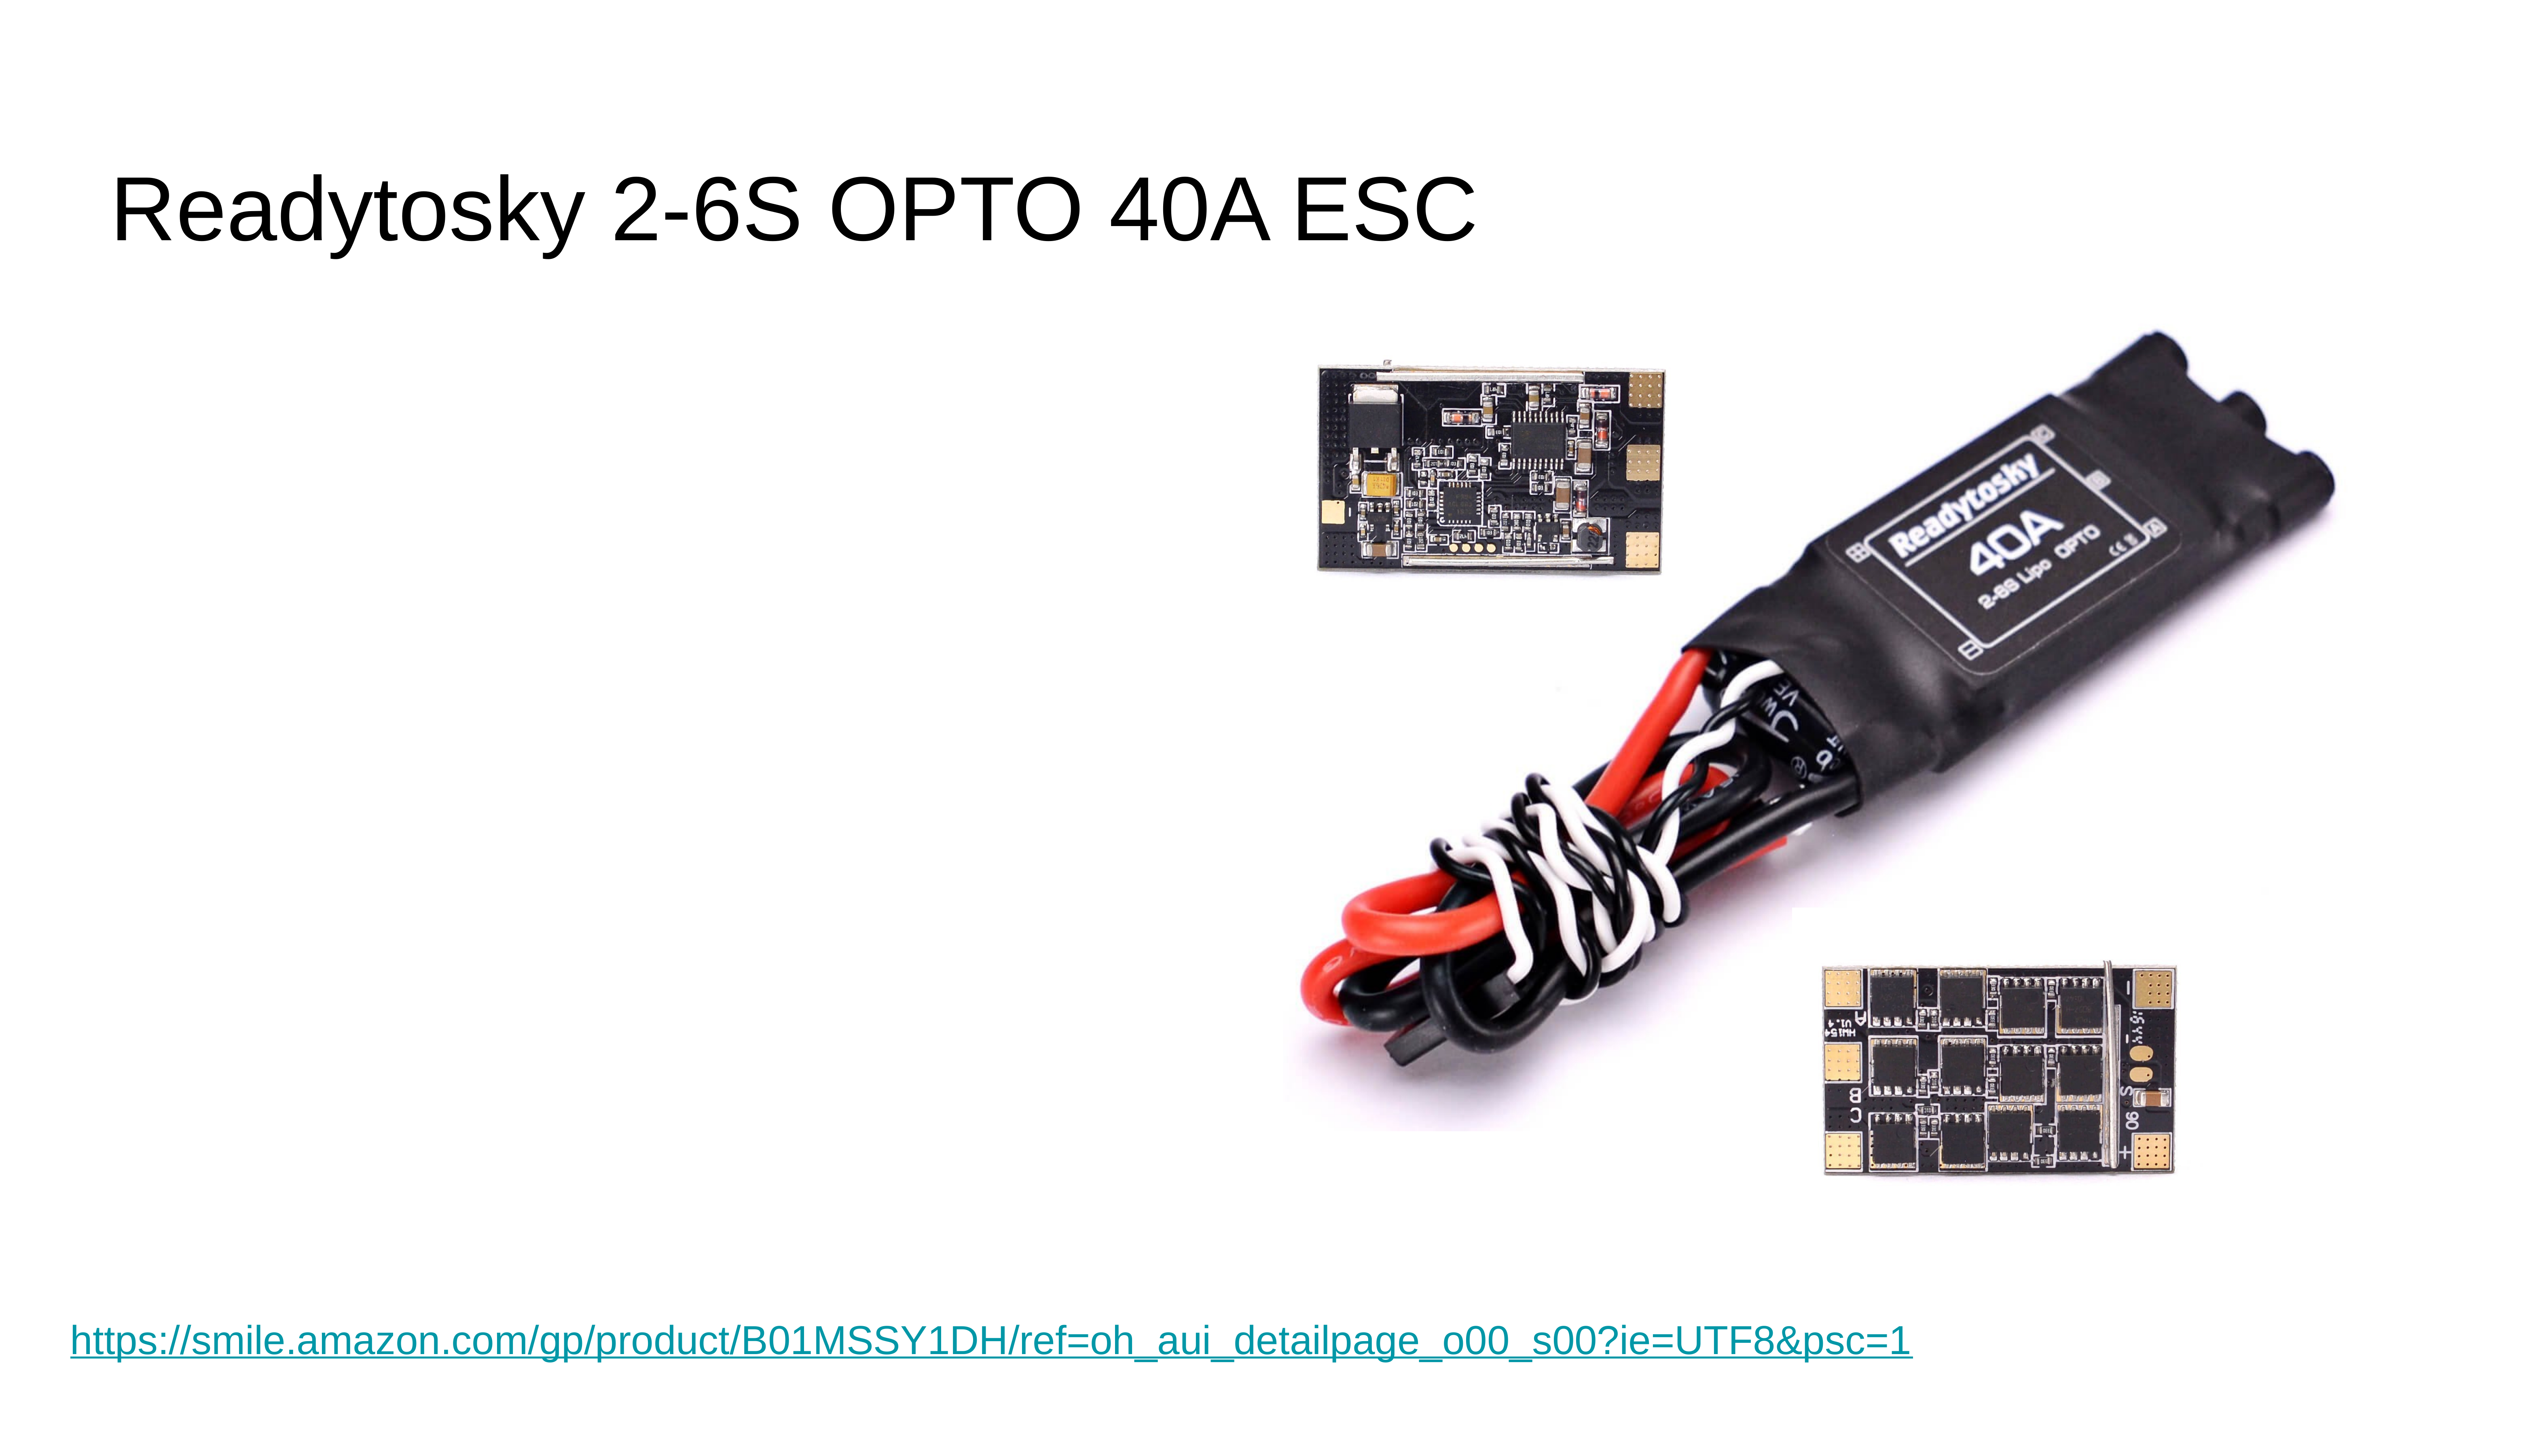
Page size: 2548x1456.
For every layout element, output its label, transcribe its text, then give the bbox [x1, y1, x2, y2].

picture [1283, 298, 2353, 1224]
list https://smile.amazon.com/gp/product/B01MSSY1DH/ref=oh_aui_detailpage_o00_s00?ie=UTF8&psc=1 [47, 1283, 2400, 1456]
title Readytosky 2-6S OPTO 40A ESC [87, 126, 2461, 288]
